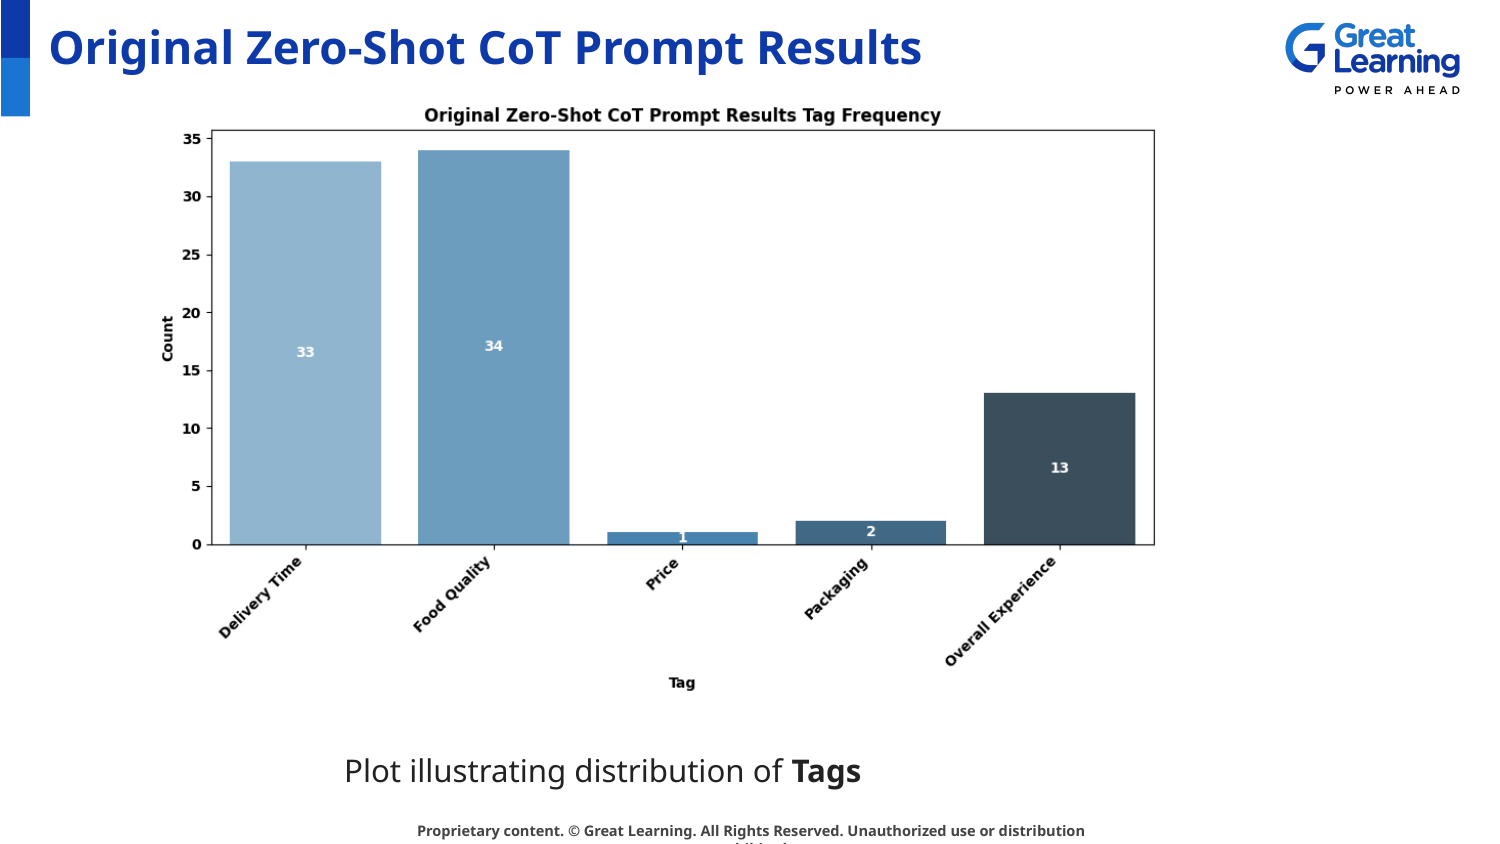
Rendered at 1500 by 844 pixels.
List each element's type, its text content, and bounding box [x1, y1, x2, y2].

title Original Zero-Shot CoT Prompt Results [33, 3, 1431, 98]
picture [151, 97, 1164, 701]
picture [1258, 11, 1487, 106]
list Plot illustrating distribution of Tags [307, 730, 1008, 825]
